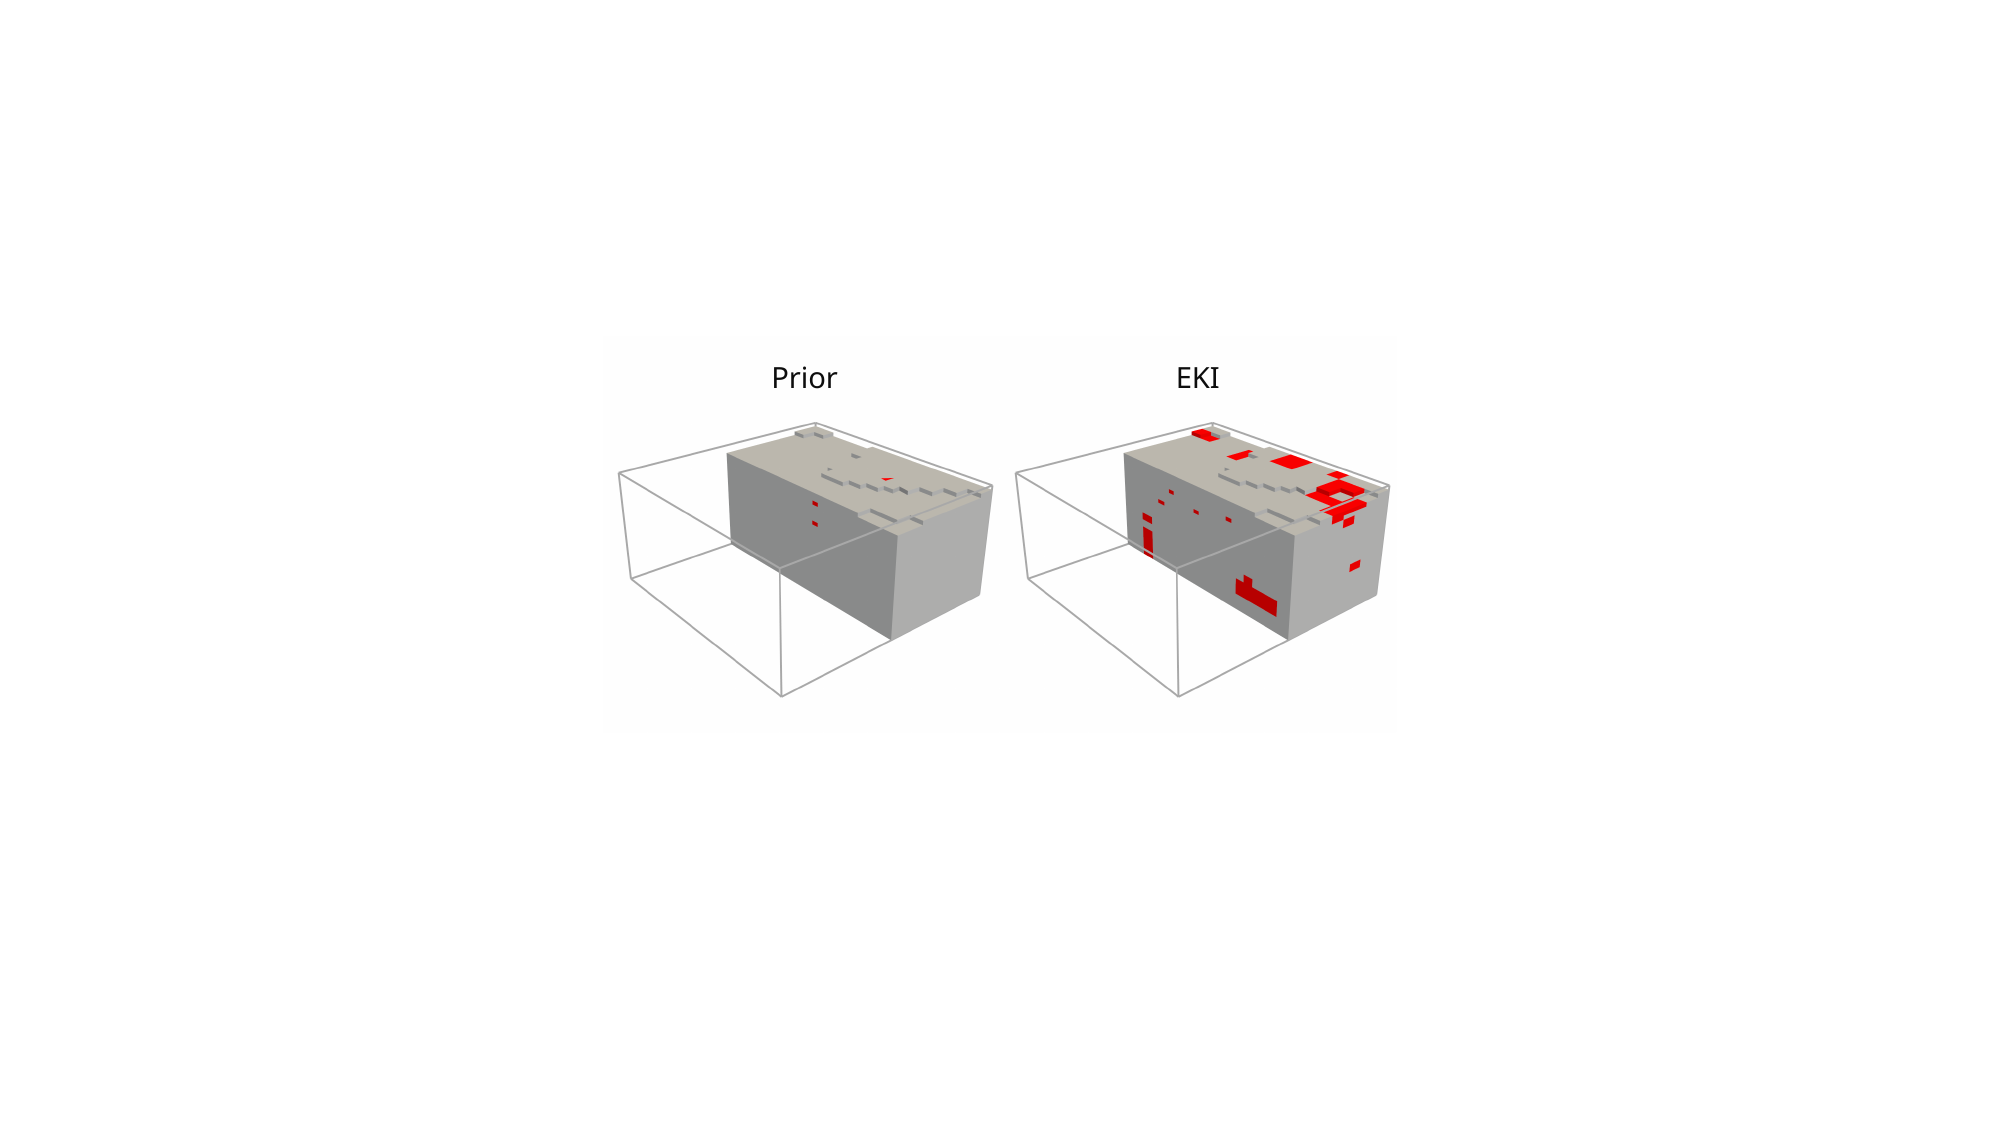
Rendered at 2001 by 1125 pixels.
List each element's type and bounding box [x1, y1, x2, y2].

picture [603, 336, 1397, 733]
